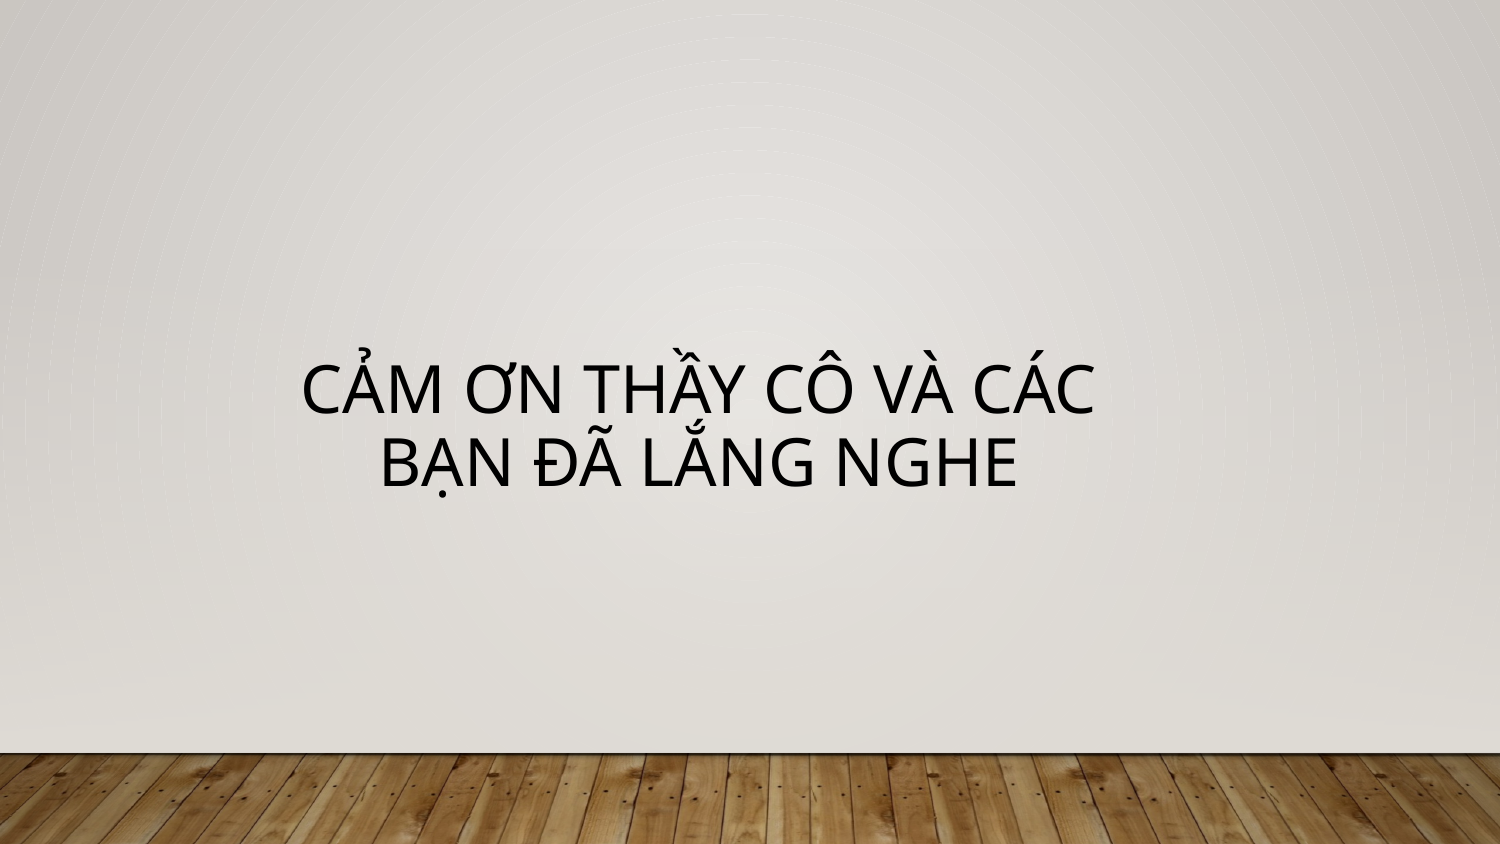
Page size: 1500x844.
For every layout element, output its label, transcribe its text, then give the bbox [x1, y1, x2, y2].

title CẢM ƠN THẦY CÔ VÀ CÁC BẠN ĐÃ LẮNG NGHE [243, 308, 1155, 516]
picture [0, 753, 1500, 844]
